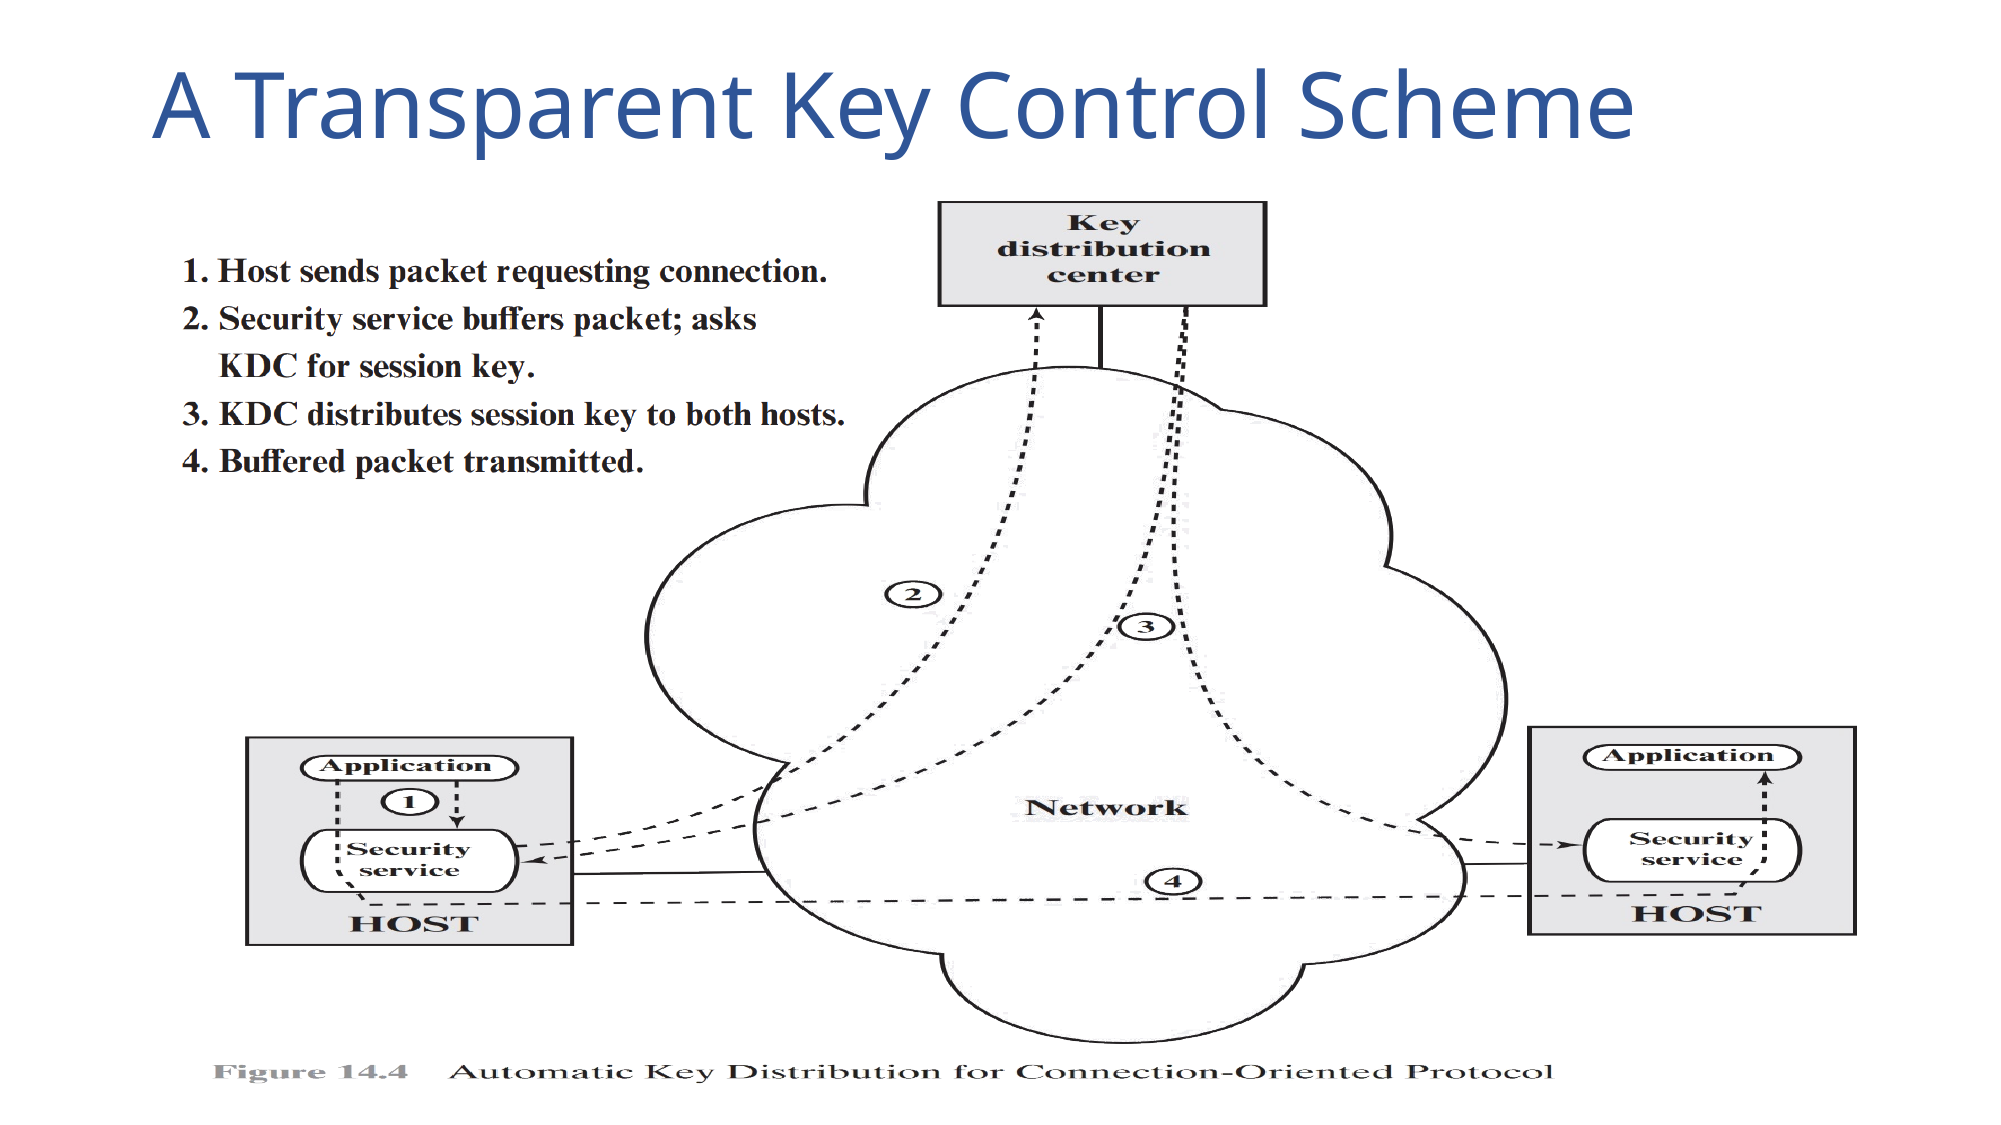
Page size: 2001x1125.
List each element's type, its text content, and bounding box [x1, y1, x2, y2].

picture [87, 173, 1913, 1100]
title A Transparent Key Control Scheme [137, 0, 1863, 173]
